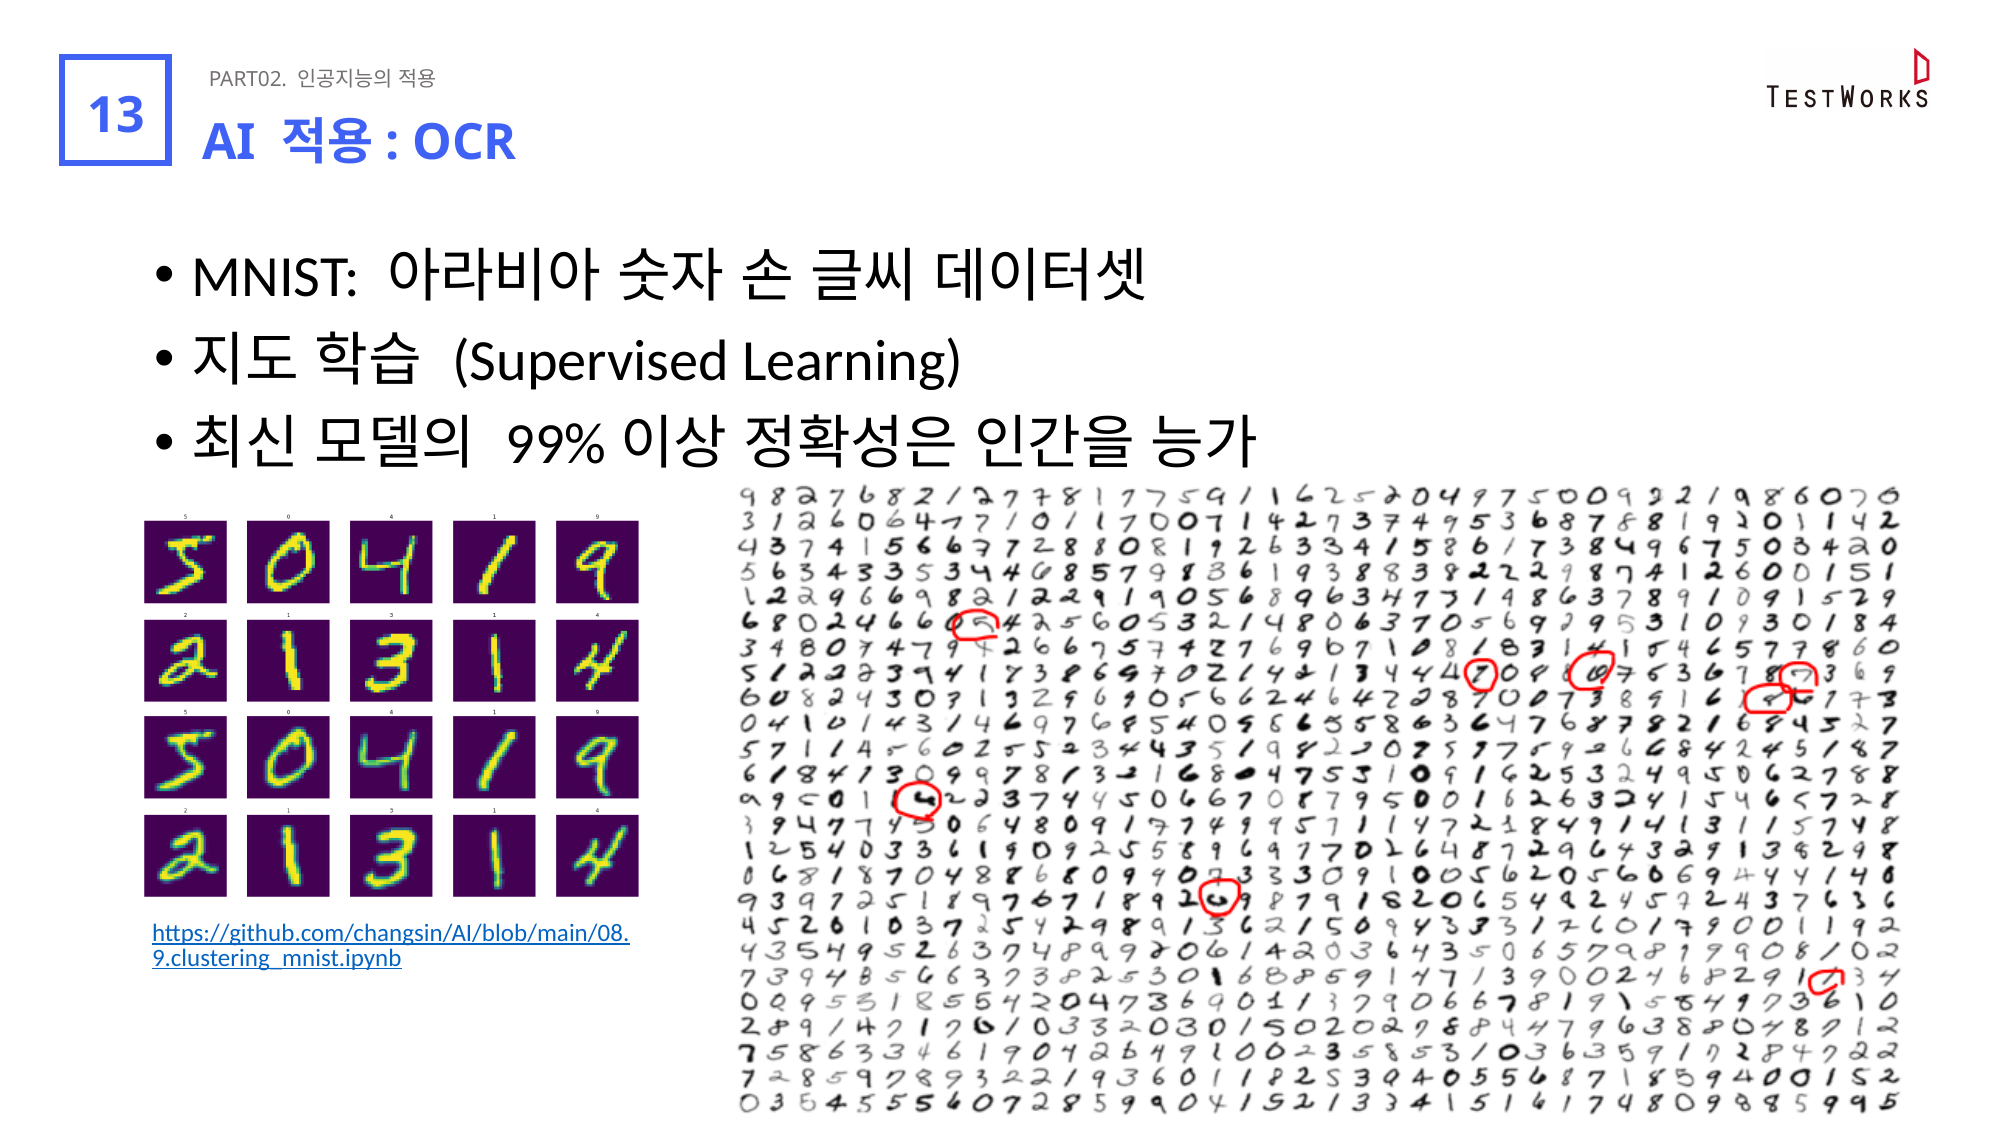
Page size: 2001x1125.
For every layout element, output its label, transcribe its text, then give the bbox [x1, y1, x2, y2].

text_box AI 적용: OCR [187, 102, 1582, 177]
picture [725, 474, 1906, 1125]
text_box PART02. 인공지능의 적용 [193, 46, 452, 99]
text_box https://github.com/changsin/AI/blob/main/08.9.clustering_mnist.ipynb [137, 908, 656, 969]
text_box [61, 56, 169, 71]
picture [139, 509, 640, 897]
text_box 13 [56, 71, 175, 150]
text_box MNIST: 아라비아 숫자 손 글씨 데이터셋 지도 학습 (Supervised Learning) 최신 모델의 99%이상 정확성은 인간을 능가 [139, 238, 1471, 422]
text_box 8 [83, 164, 143, 173]
text_box [61, 150, 169, 164]
picture [1766, 46, 1931, 112]
